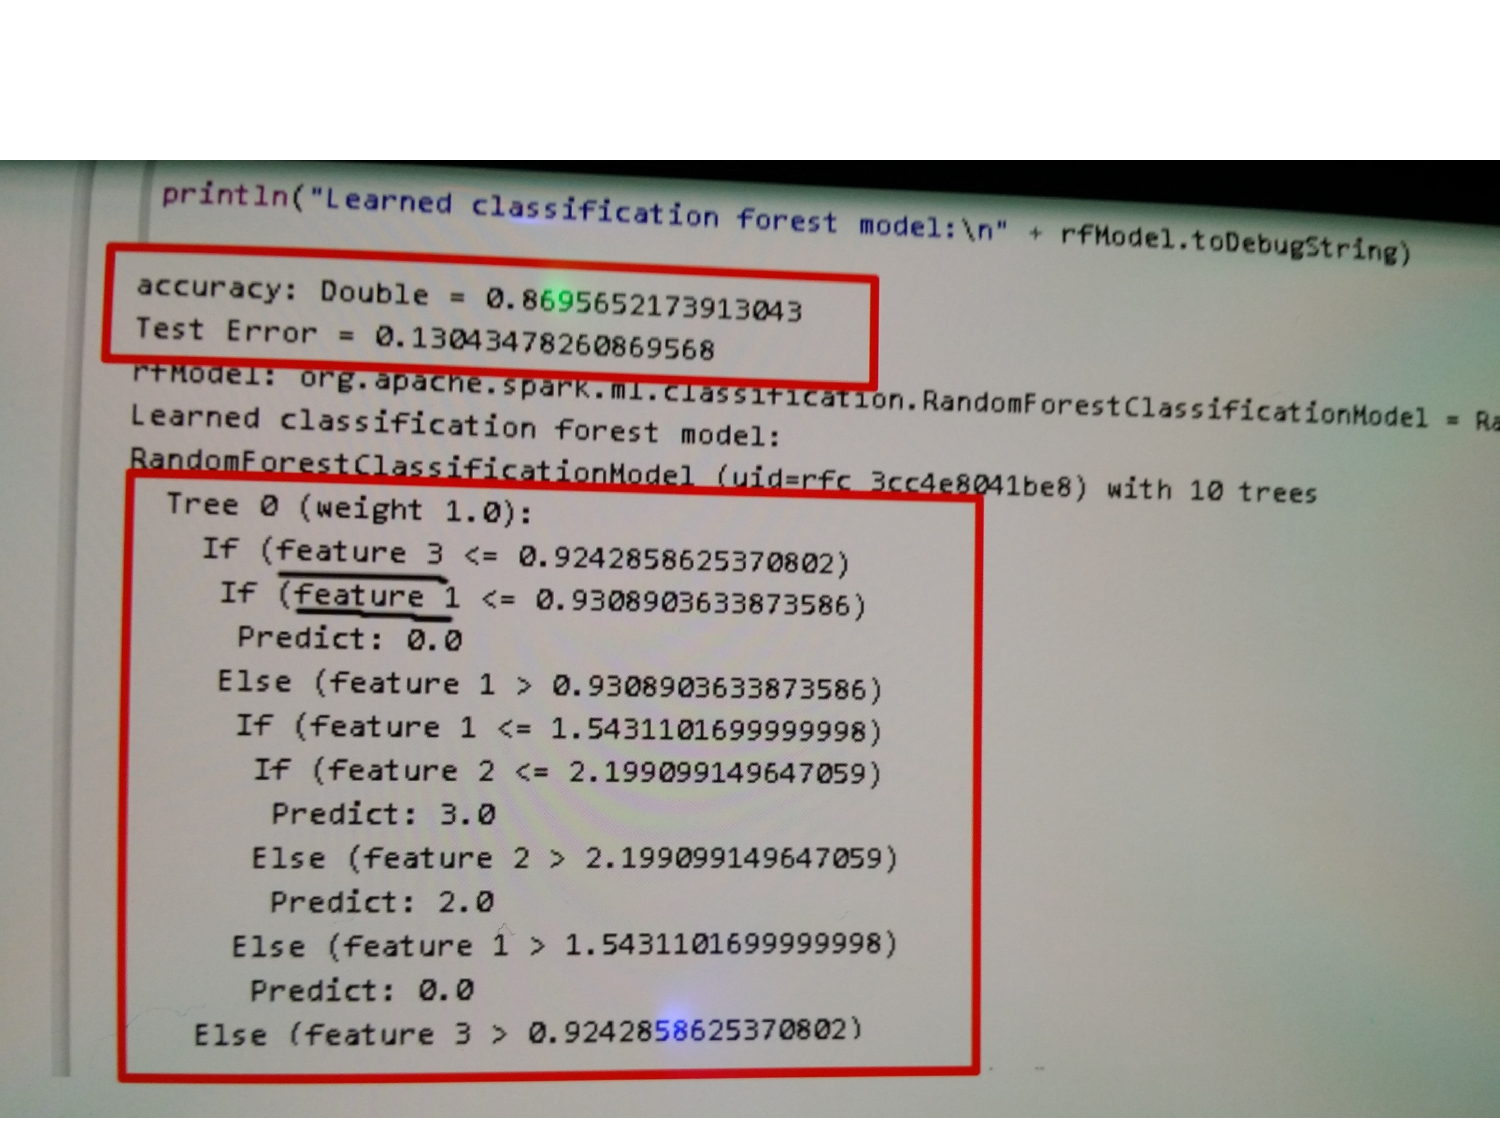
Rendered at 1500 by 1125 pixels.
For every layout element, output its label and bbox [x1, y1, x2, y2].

picture [0, 160, 1500, 1118]
